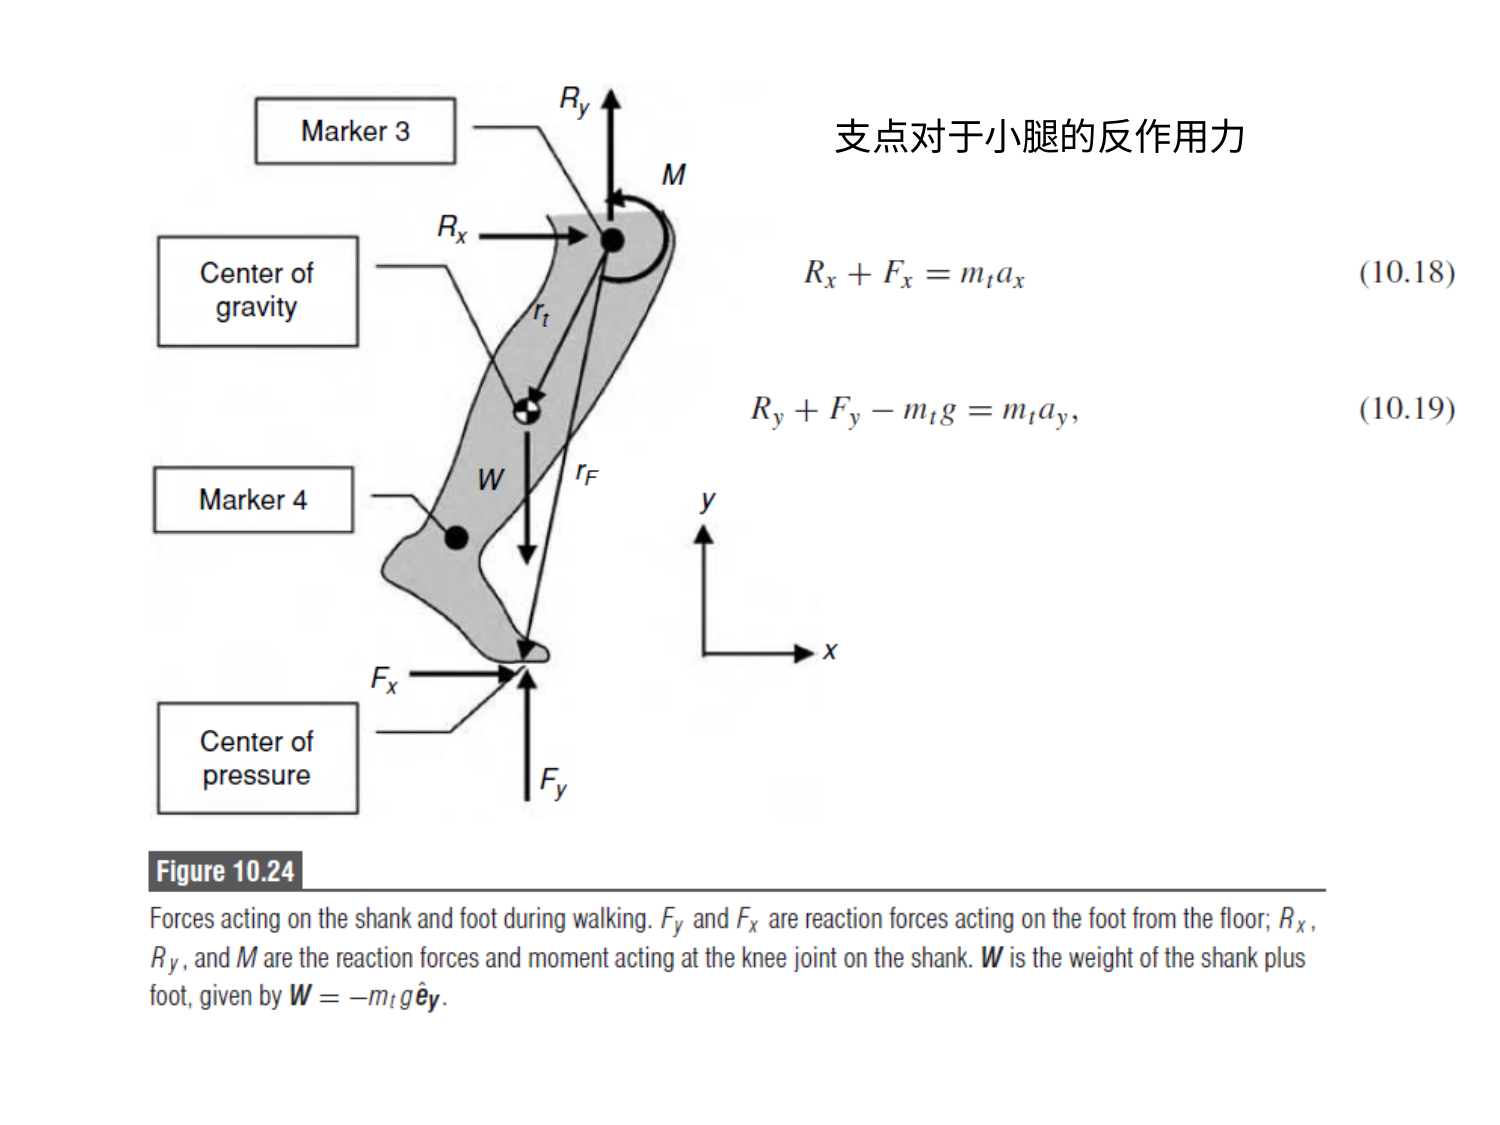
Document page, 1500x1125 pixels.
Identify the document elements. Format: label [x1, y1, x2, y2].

picture [105, 46, 1481, 1019]
